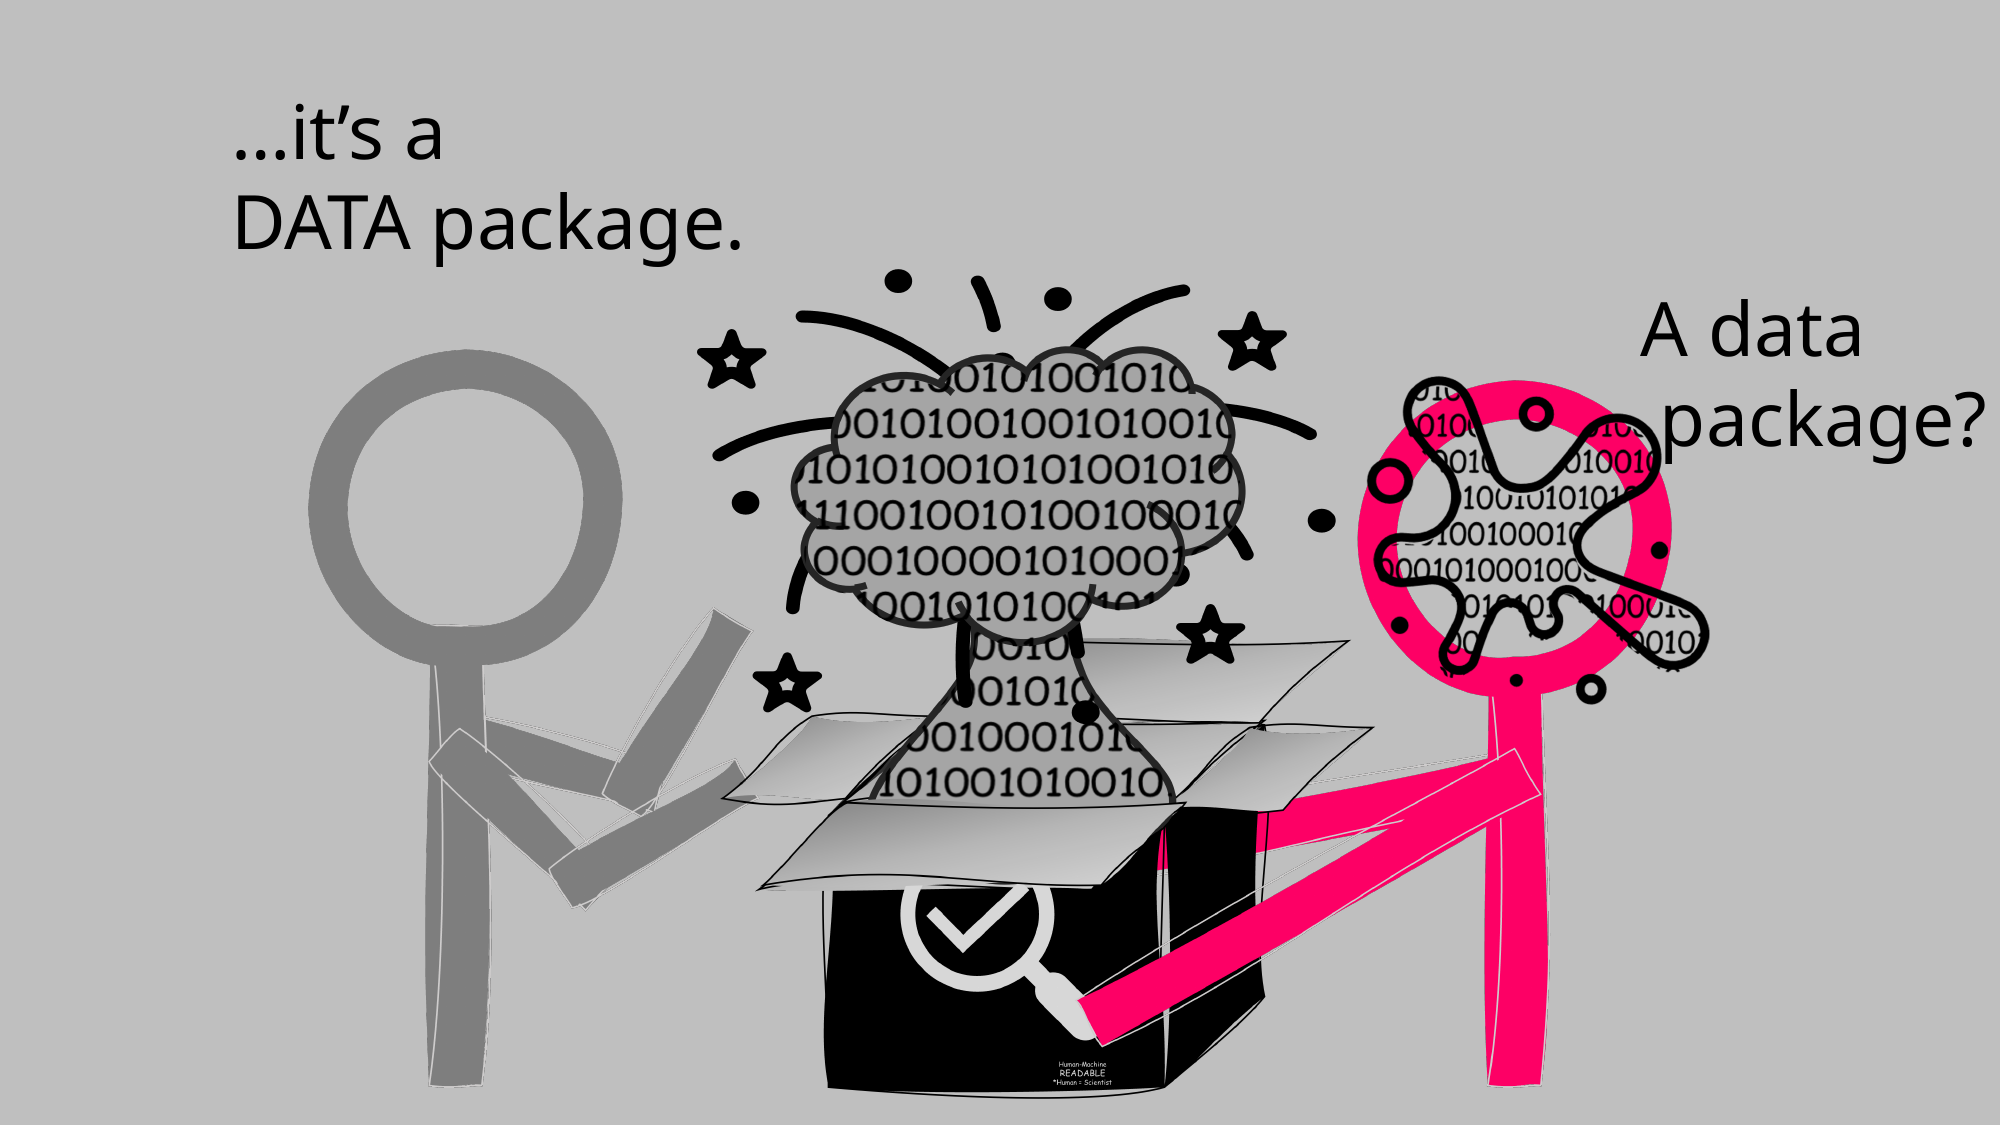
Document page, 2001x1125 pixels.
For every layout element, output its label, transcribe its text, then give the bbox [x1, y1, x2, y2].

text_box A data package? [1748, 273, 2000, 469]
picture [308, 209, 1748, 1099]
text_box …it’s a DATA package. [216, 77, 761, 272]
